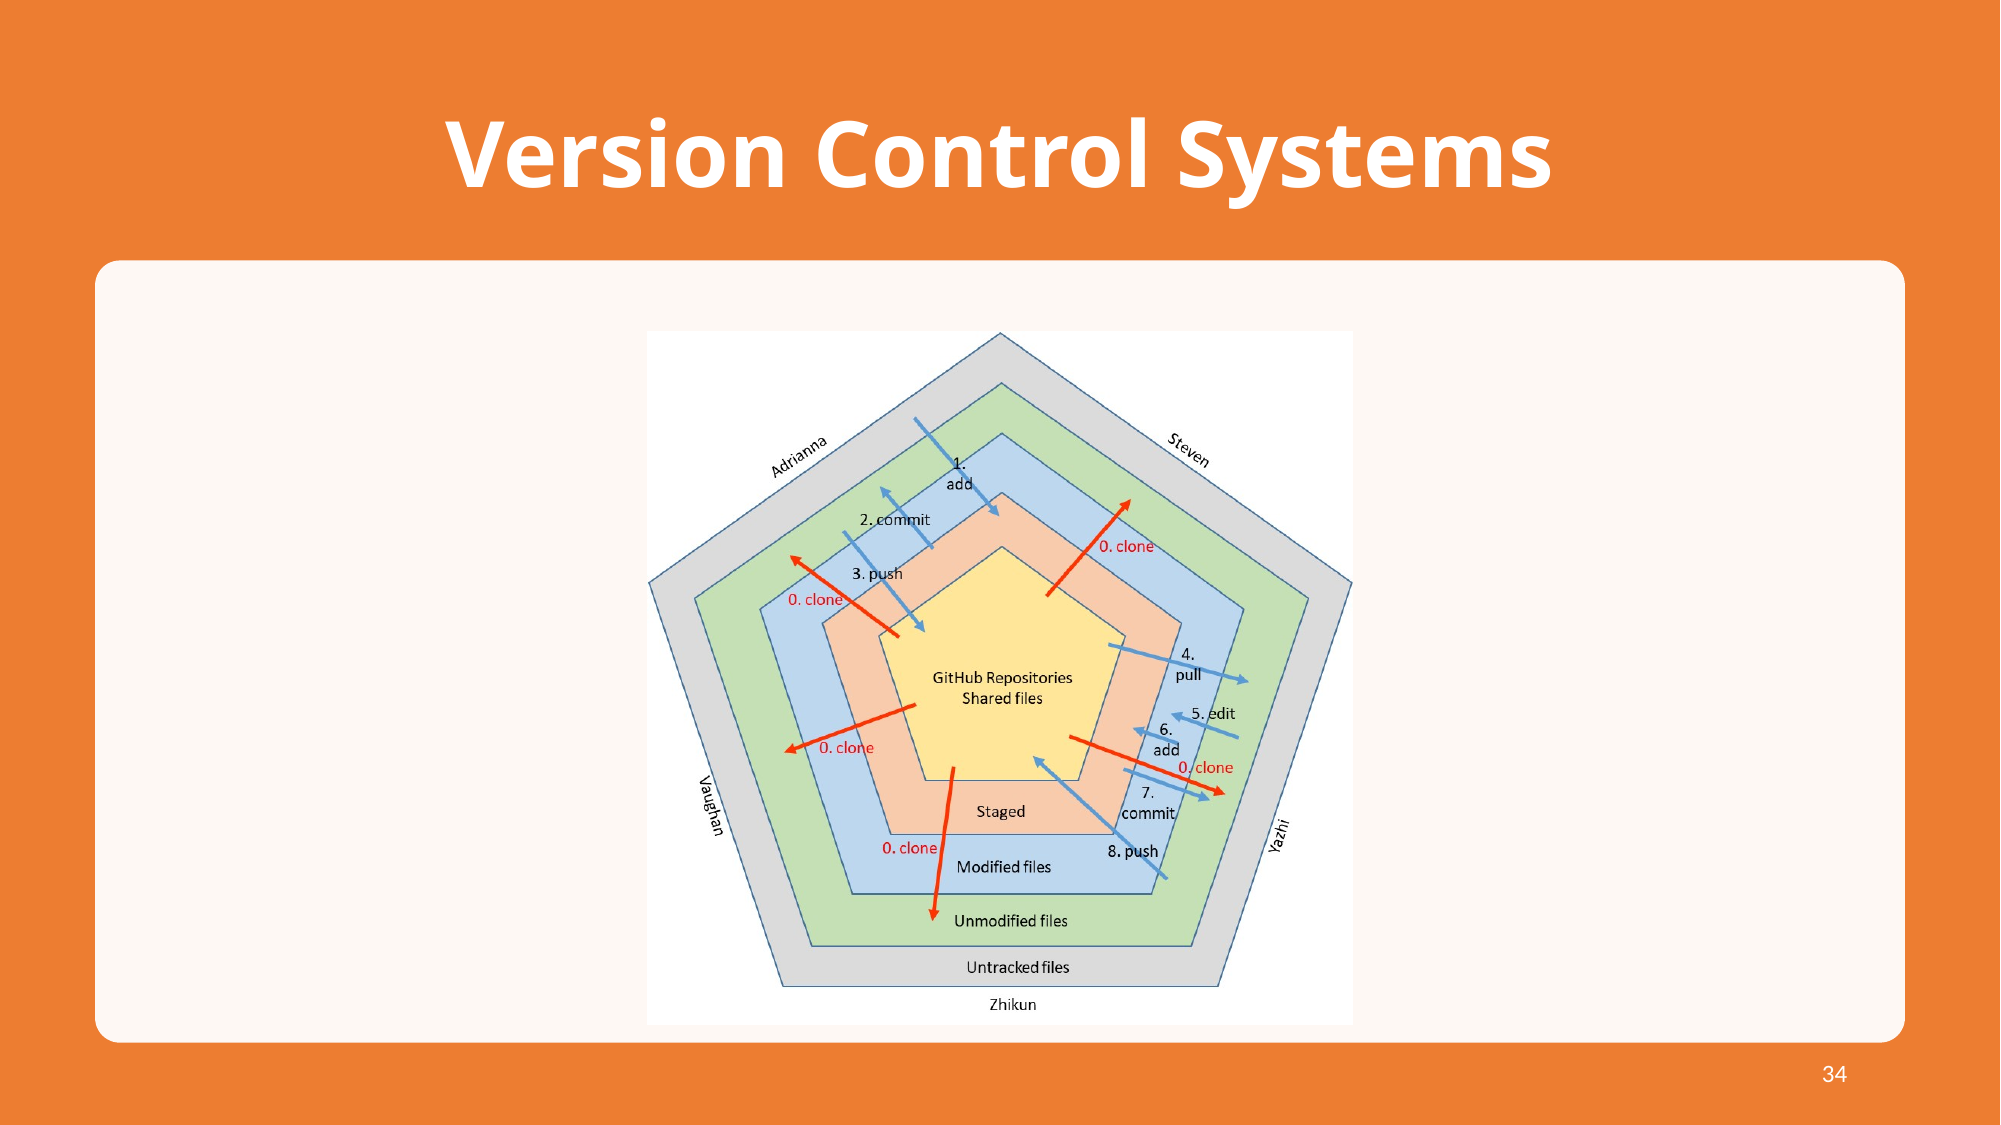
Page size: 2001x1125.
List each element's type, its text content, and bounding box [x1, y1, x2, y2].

picture [647, 331, 1353, 1025]
text_box [0, 0, 2000, 1125]
title Version Control Systems [137, 75, 1863, 241]
slide_number 34 [1412, 1042, 1863, 1103]
text_box [94, 259, 1906, 1044]
